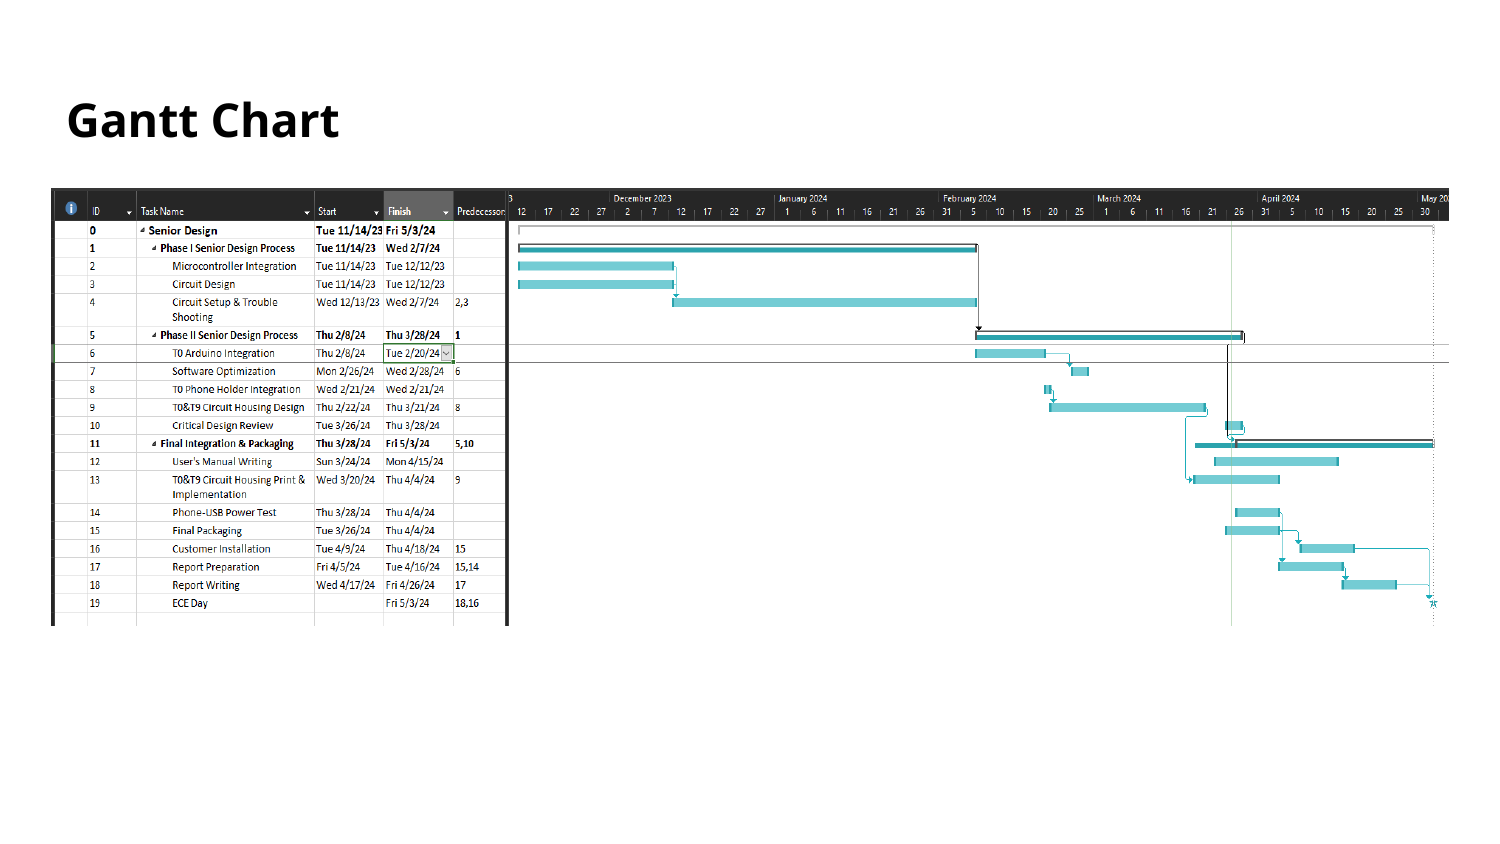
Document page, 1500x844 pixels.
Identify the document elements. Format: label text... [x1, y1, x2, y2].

title Gantt Chart [51, 72, 1449, 167]
picture [50, 188, 1450, 626]
